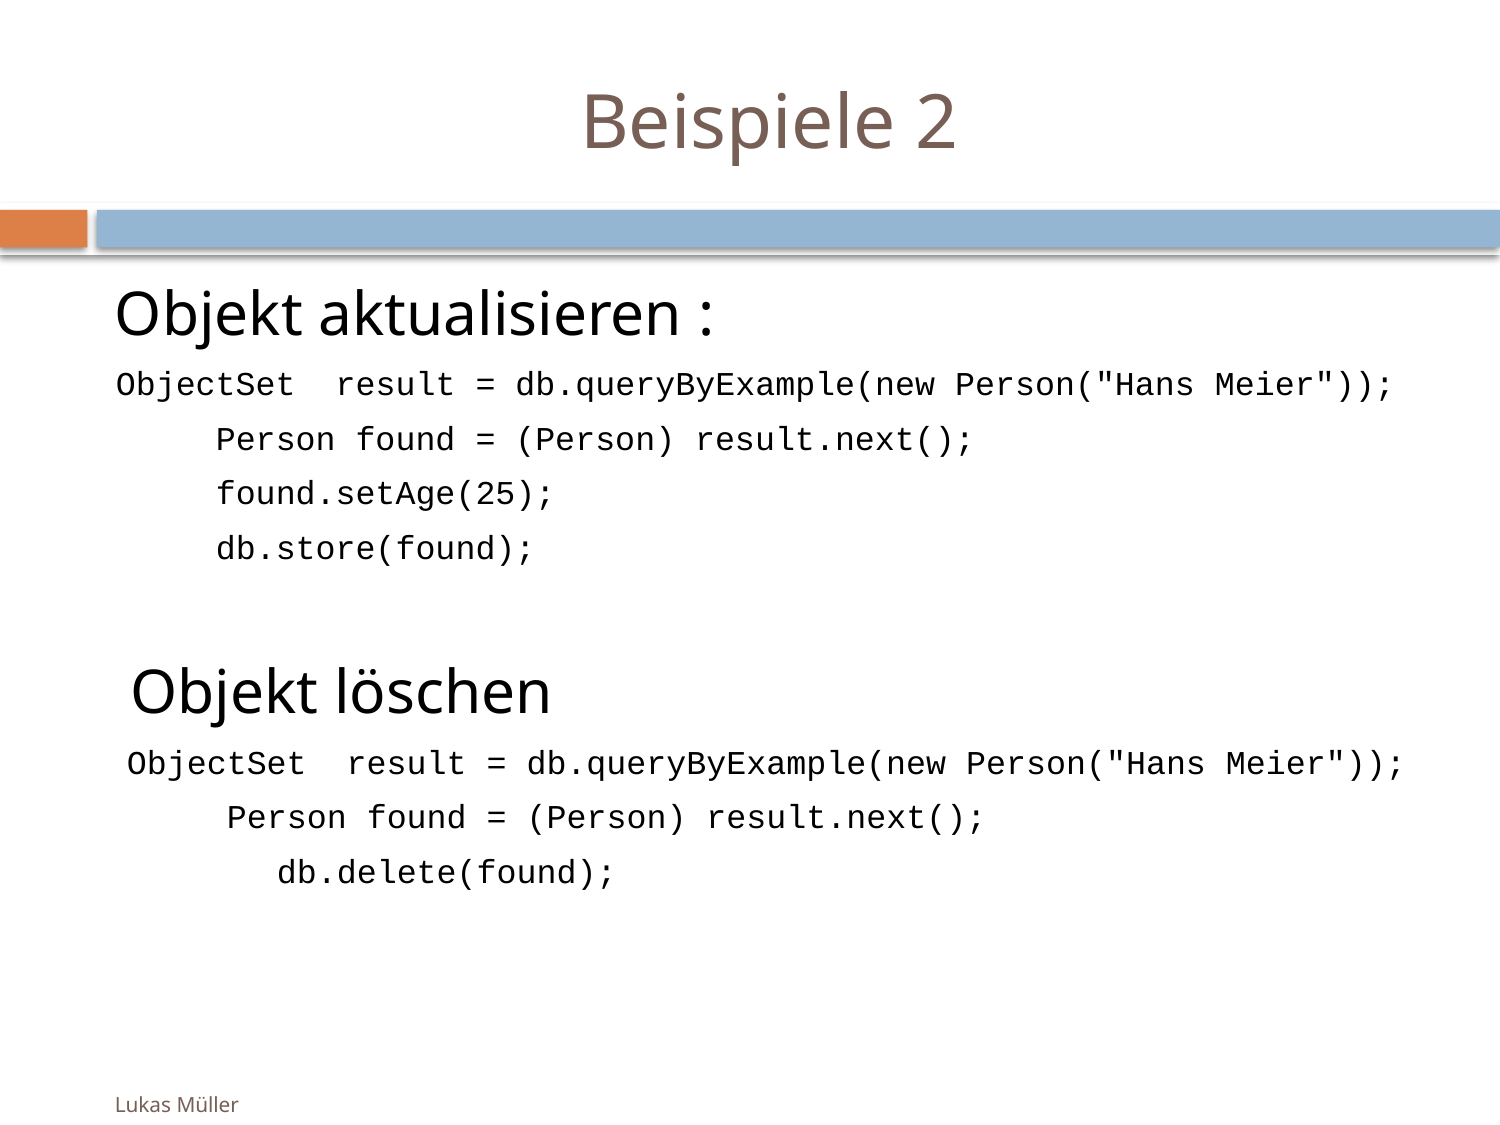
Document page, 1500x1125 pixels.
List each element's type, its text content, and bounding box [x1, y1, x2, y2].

list ObjectSet result = db.queryByExample(new Person("Hans Meier")); Person found = (Person) result.next(); found.setAge(25); db.store(found); [100, 354, 1483, 705]
text_box ObjectSet result = db.queryByExample(new Person("Hans Meier")); Person found = (Person) result.next(); db.delete(found); [112, 733, 1450, 996]
text_box Objekt aktualisieren : [100, 267, 1424, 356]
title Beispiele 2 [100, 37, 1438, 200]
text_box Objekt löschen [115, 645, 660, 734]
